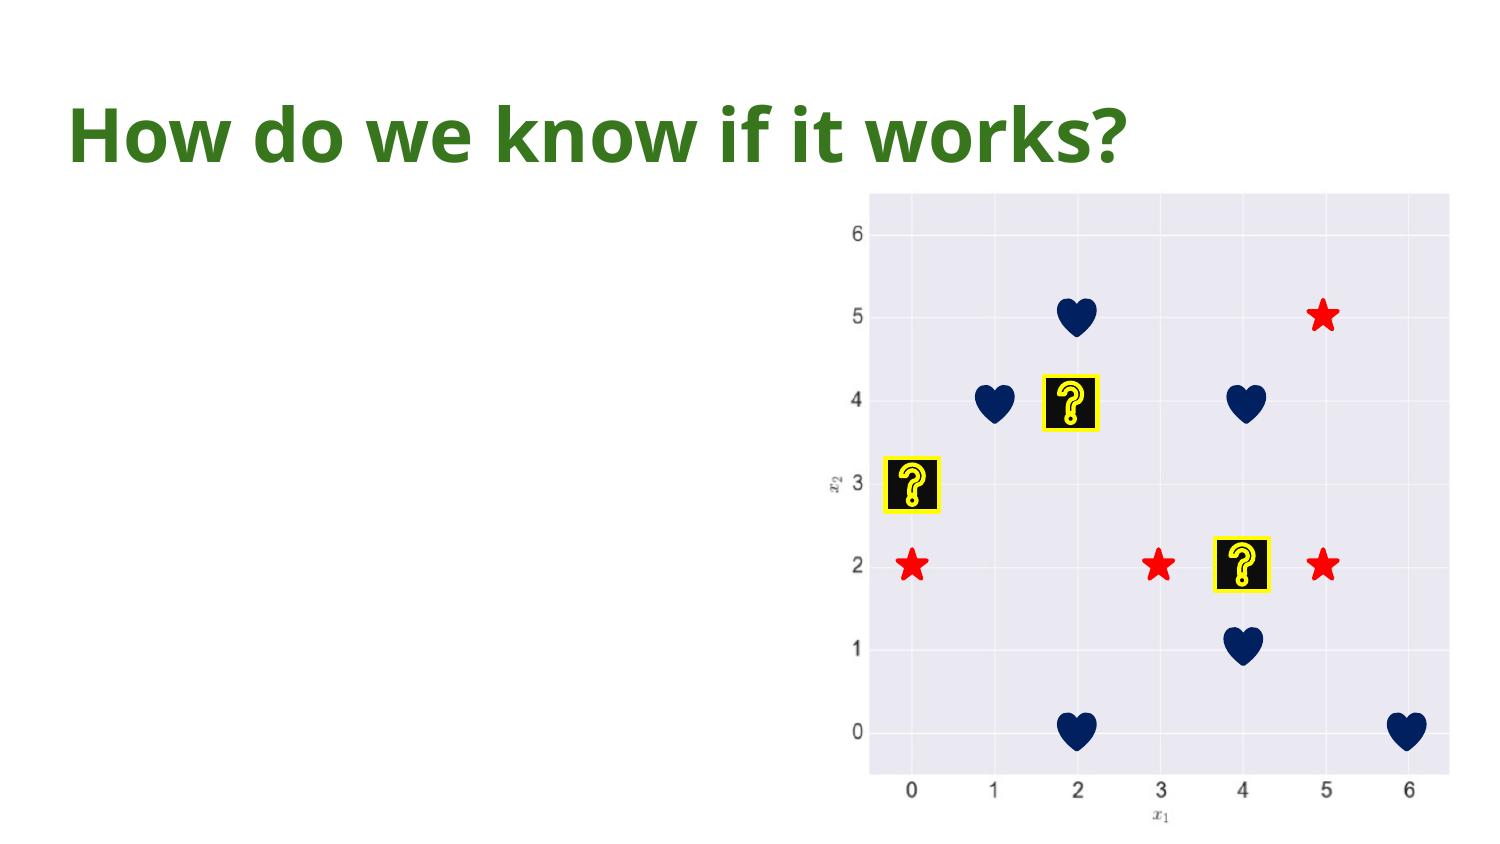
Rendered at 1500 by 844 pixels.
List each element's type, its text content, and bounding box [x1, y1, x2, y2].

picture [822, 188, 1453, 832]
title How do we know if it works? [51, 72, 1449, 167]
